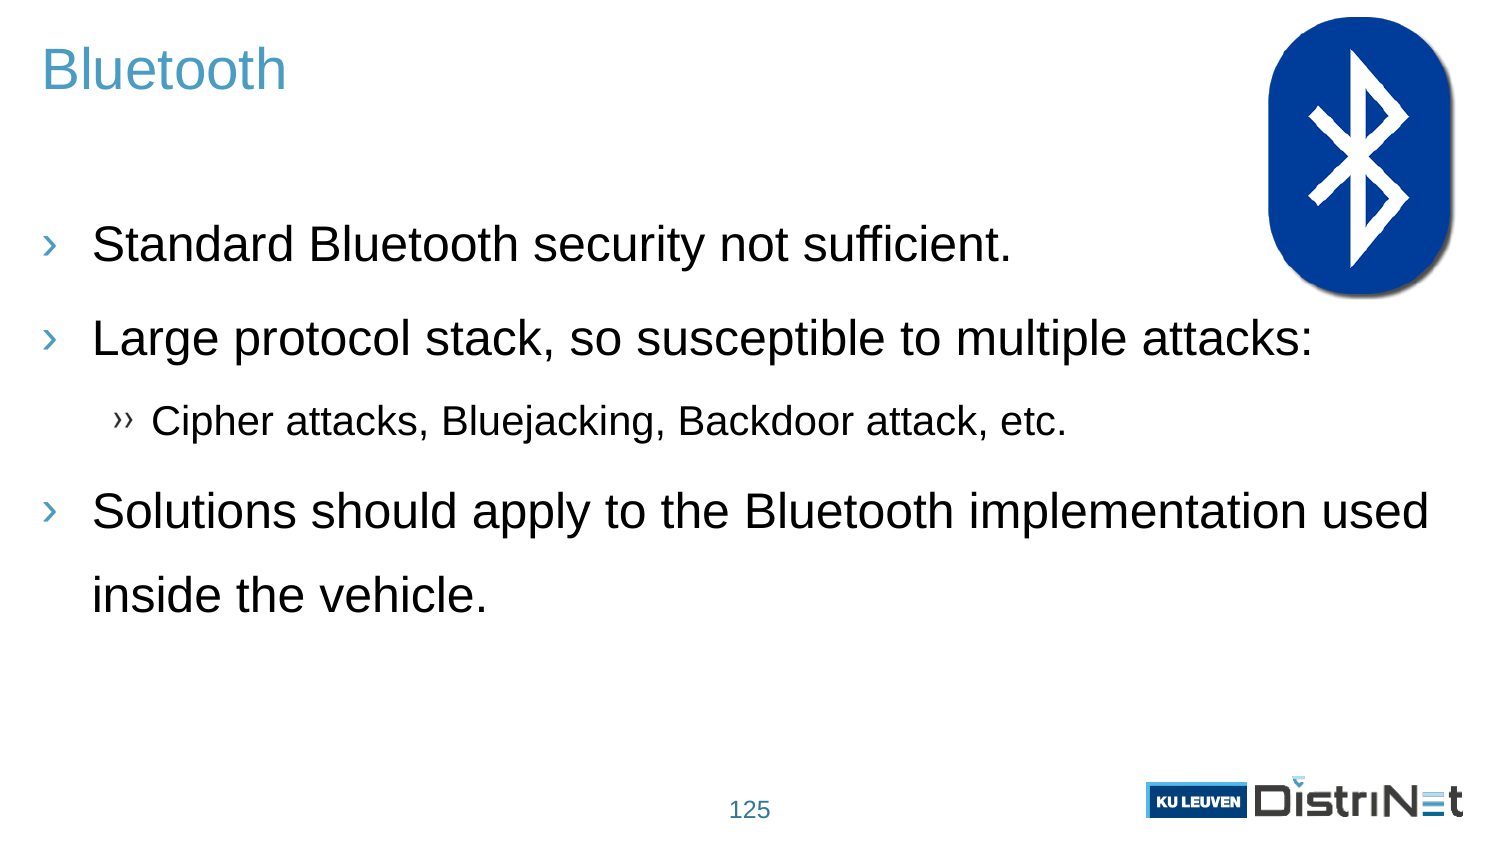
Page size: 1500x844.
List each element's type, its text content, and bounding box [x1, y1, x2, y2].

picture [1255, 776, 1463, 817]
picture [1217, 17, 1500, 301]
list Standard Bluetooth security not sufficient. Large protocol stack, so susceptible to multiple attacks: Cipher attacks, Bluejacking, Backdoor attack, etc. Solutions should apply to the Bluetooth implementation used inside the vehicle. [26, 180, 1463, 743]
slide_number 125 [679, 786, 821, 832]
picture [1146, 782, 1247, 818]
title Bluetooth [26, 23, 1212, 110]
picture [108, 404, 141, 434]
